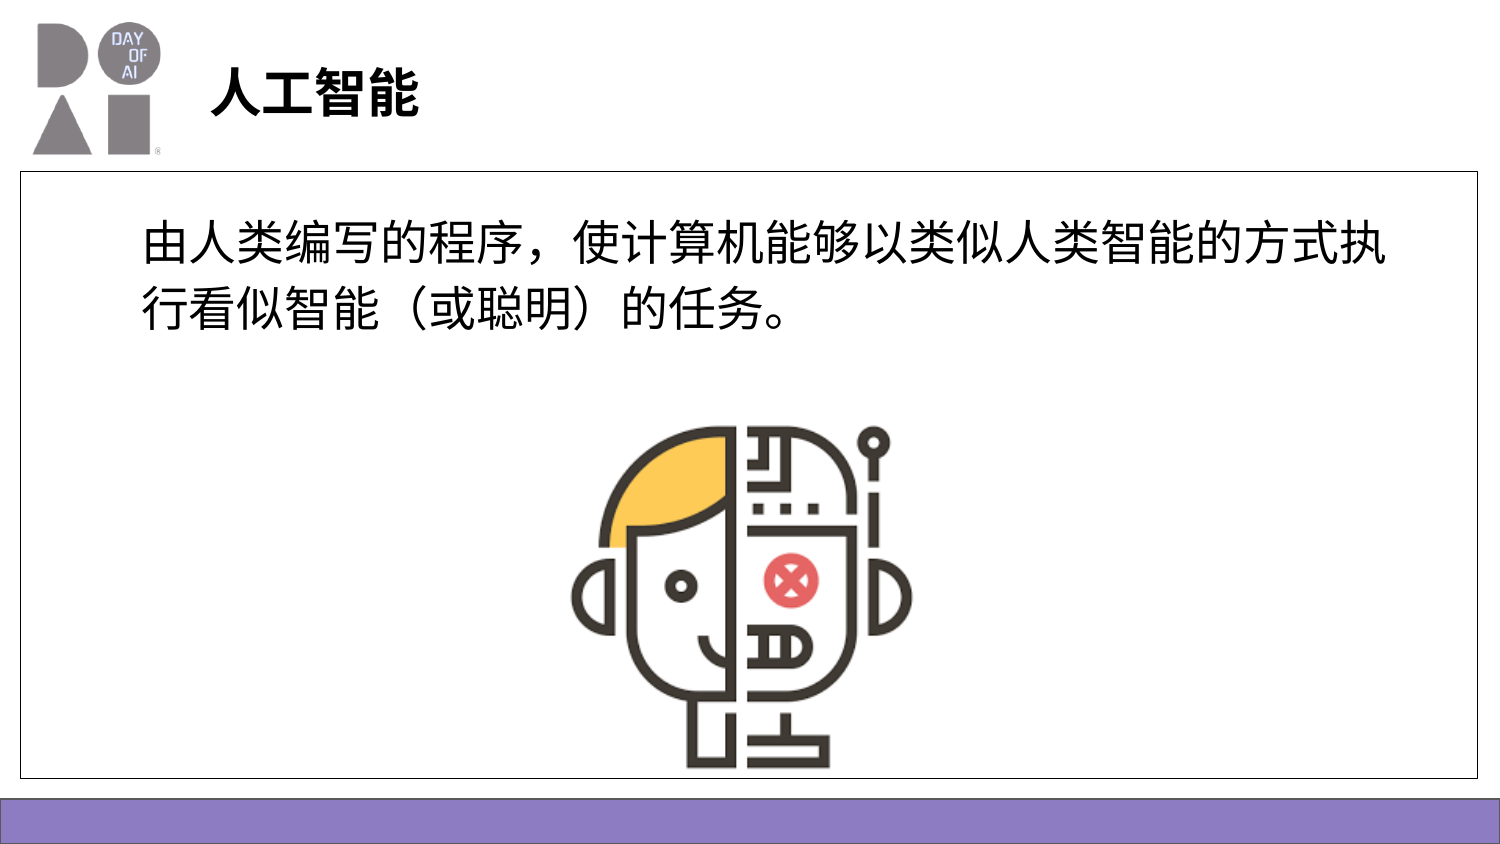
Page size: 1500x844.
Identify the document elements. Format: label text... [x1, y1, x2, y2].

picture [28, 22, 169, 163]
title 人工智能 [194, 44, 1500, 139]
picture [566, 421, 919, 774]
list 由人类编写的程序，使计算机能够以类似人类智能的方式执行看似智能（或聪明）的任务。 [51, 189, 1406, 750]
